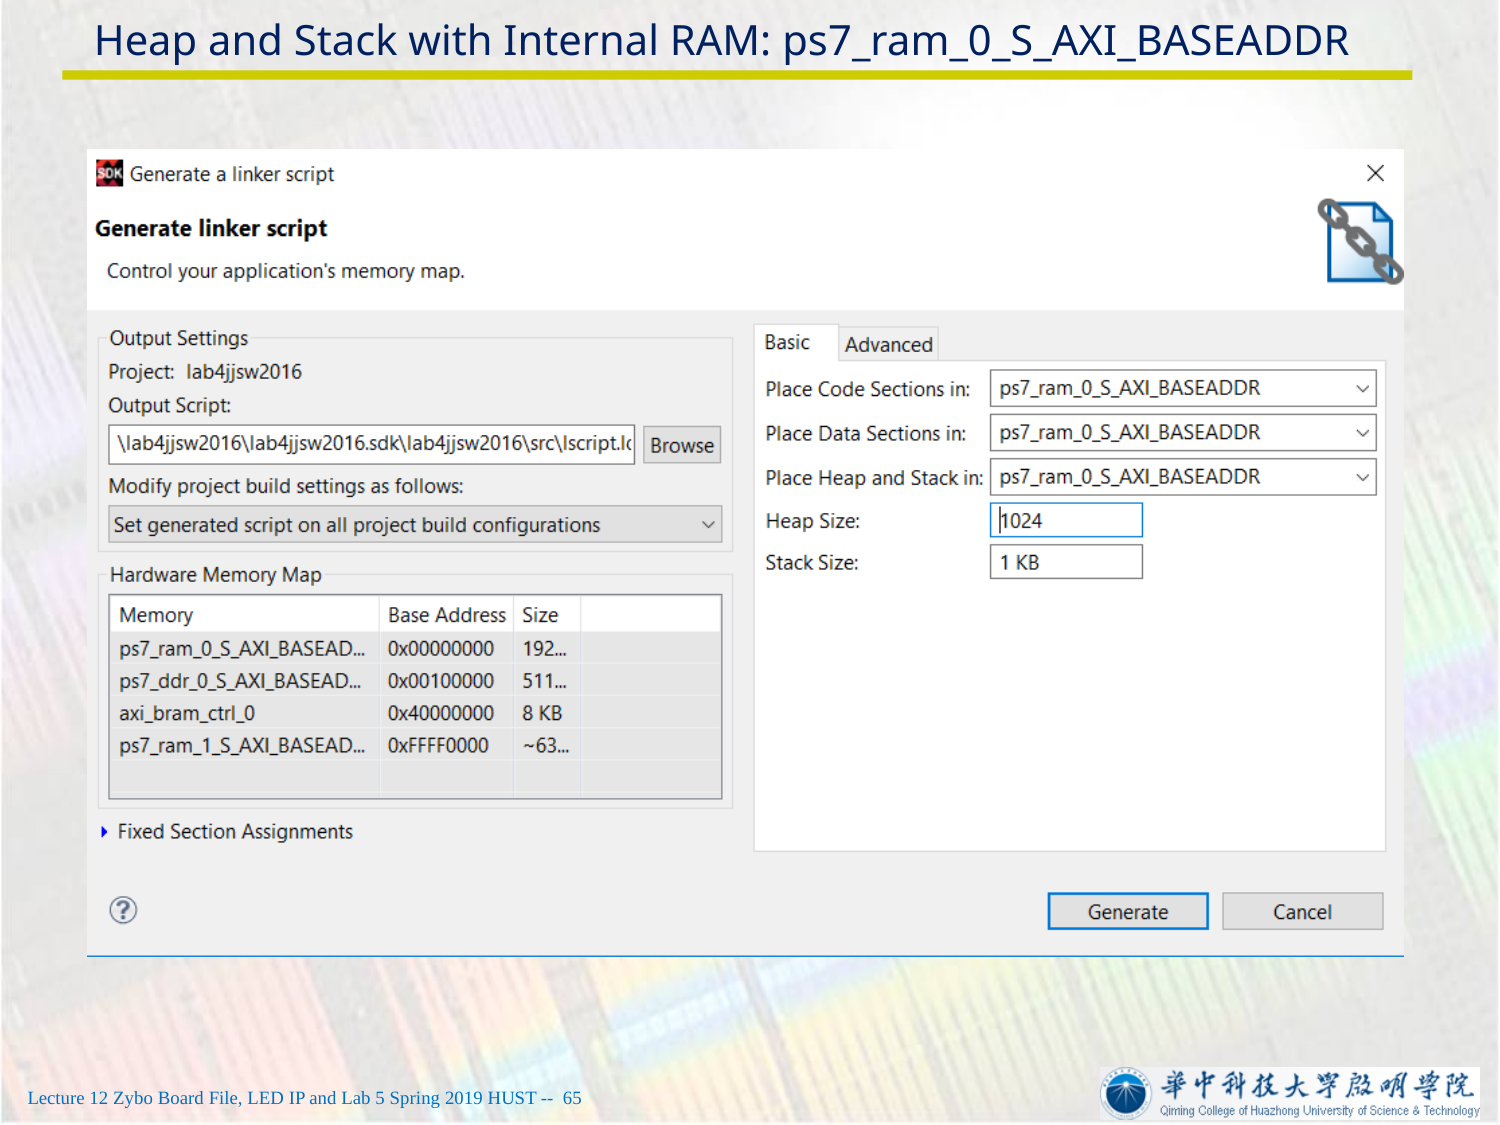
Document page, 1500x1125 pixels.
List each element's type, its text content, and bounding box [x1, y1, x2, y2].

picture [0, 0, 1500, 1125]
title Heap and Stack with Internal RAM: ps7_ram_0_S_AXI_BASEADDR [3, 12, 1441, 66]
